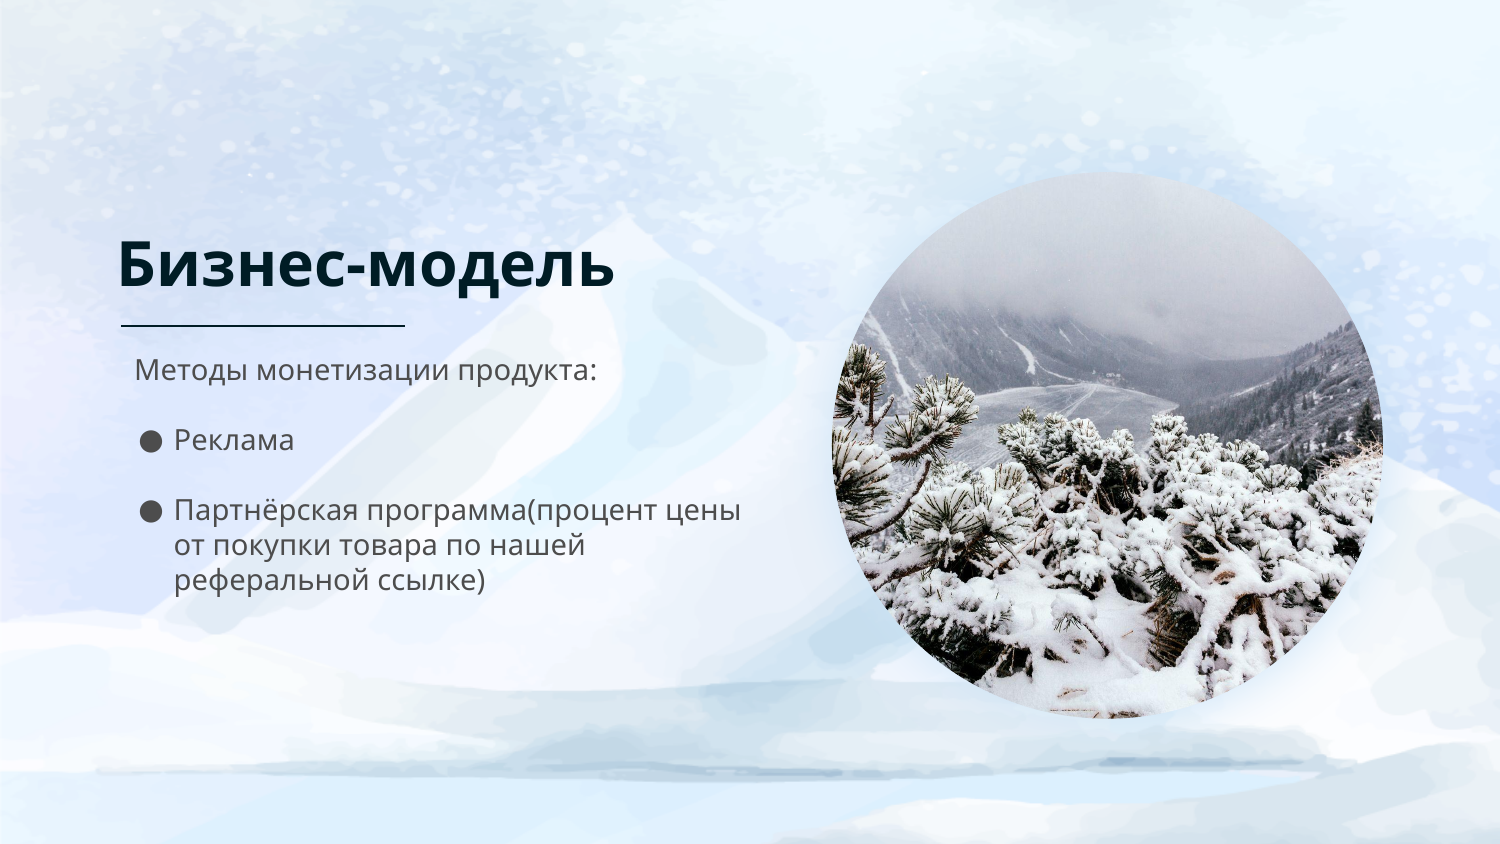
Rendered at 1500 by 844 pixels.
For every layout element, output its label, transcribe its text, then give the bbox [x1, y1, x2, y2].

picture [831, 171, 1384, 719]
list Методы монетизации продукта: Реклама Партнёрская программа(процент цены от покупки товара по нашей реферальной ссылке) [119, 336, 778, 691]
title Бизнес-модель [101, 209, 632, 387]
